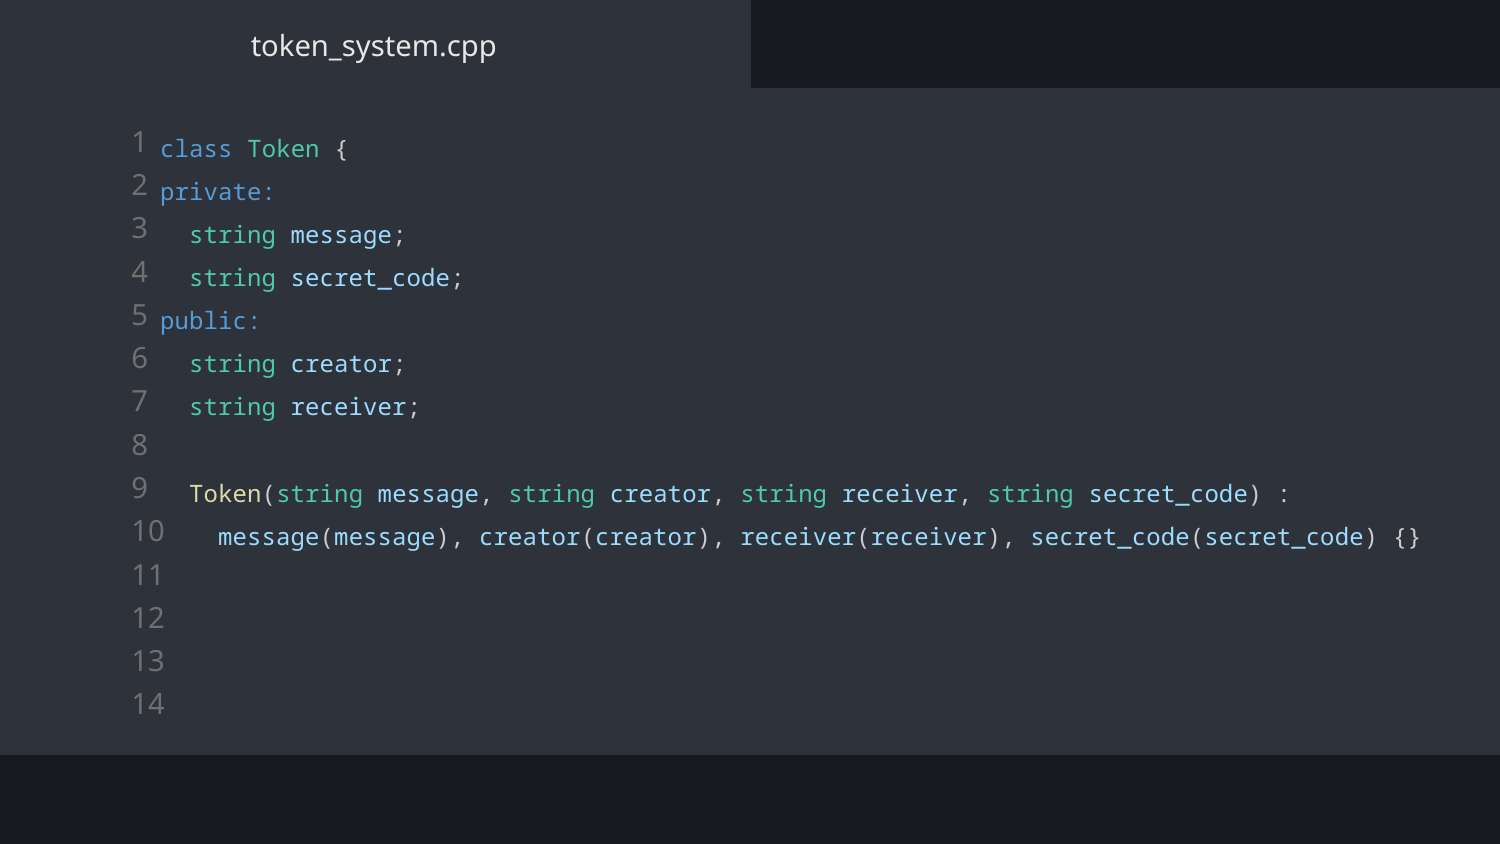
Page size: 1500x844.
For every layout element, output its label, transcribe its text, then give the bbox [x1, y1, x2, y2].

text_box class Token { private: string message; string secret_code; public: string creator; string receiver; Token(string message, string creator, string receiver, string secret_code) : message(message), creator(creator), receiver(receiver), secret_code(secret_code) {} [145, 111, 1500, 730]
subtitle token_system.cpp [0, 15, 749, 74]
